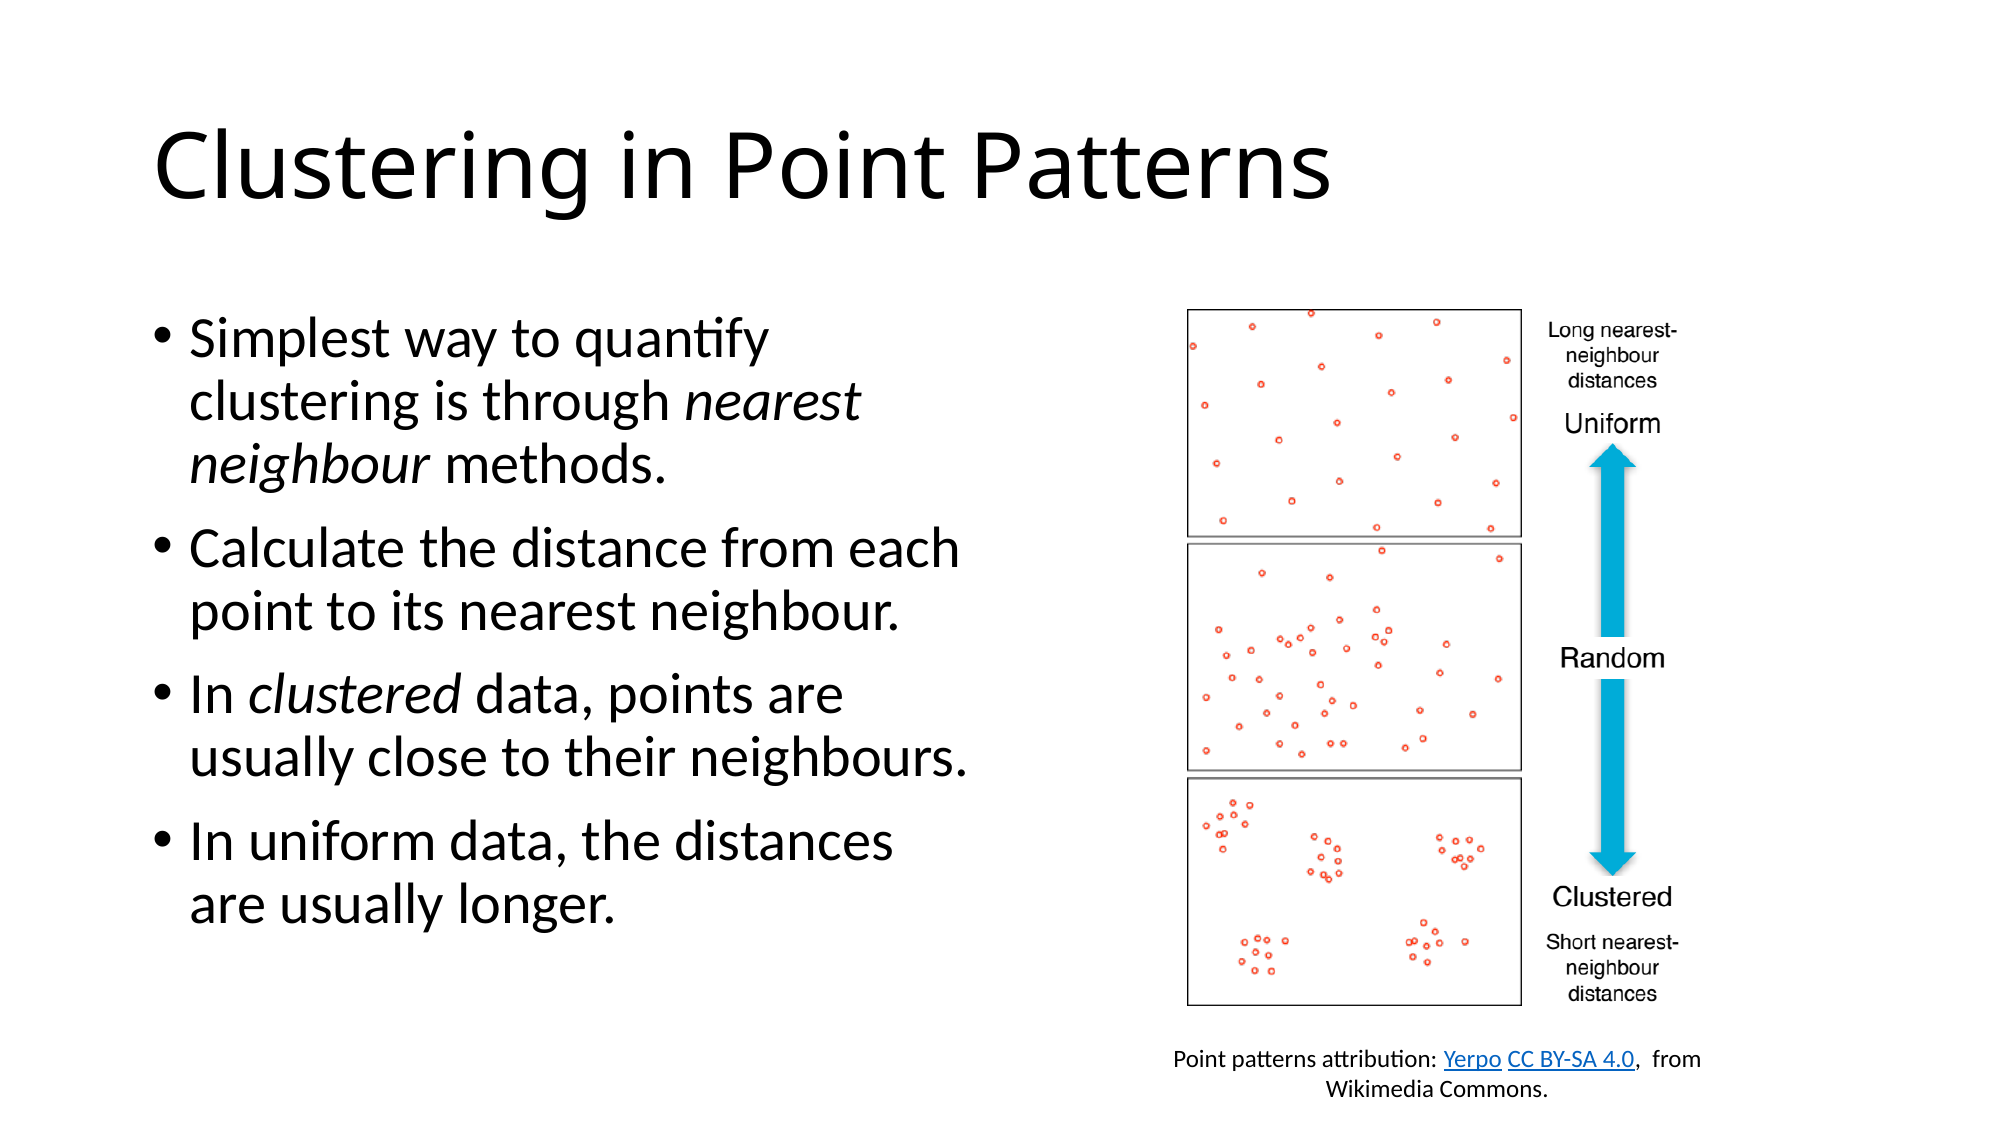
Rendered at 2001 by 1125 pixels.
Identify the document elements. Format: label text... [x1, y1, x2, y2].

text_box Point patterns attribution: Yerpo CC BY-SA 4.0, from Wikimedia Commons. [1107, 1035, 1768, 1110]
title Clustering in Point Patterns [137, 59, 1863, 278]
list Simplest way to quantify clustering is through nearest neighbour methods. Calculate the distance from each point to its nearest neighbour. In clustered data, points are usually close to their neighbours. In uniform data, the distances are usually longer. [137, 299, 988, 1014]
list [1177, 299, 1698, 1014]
